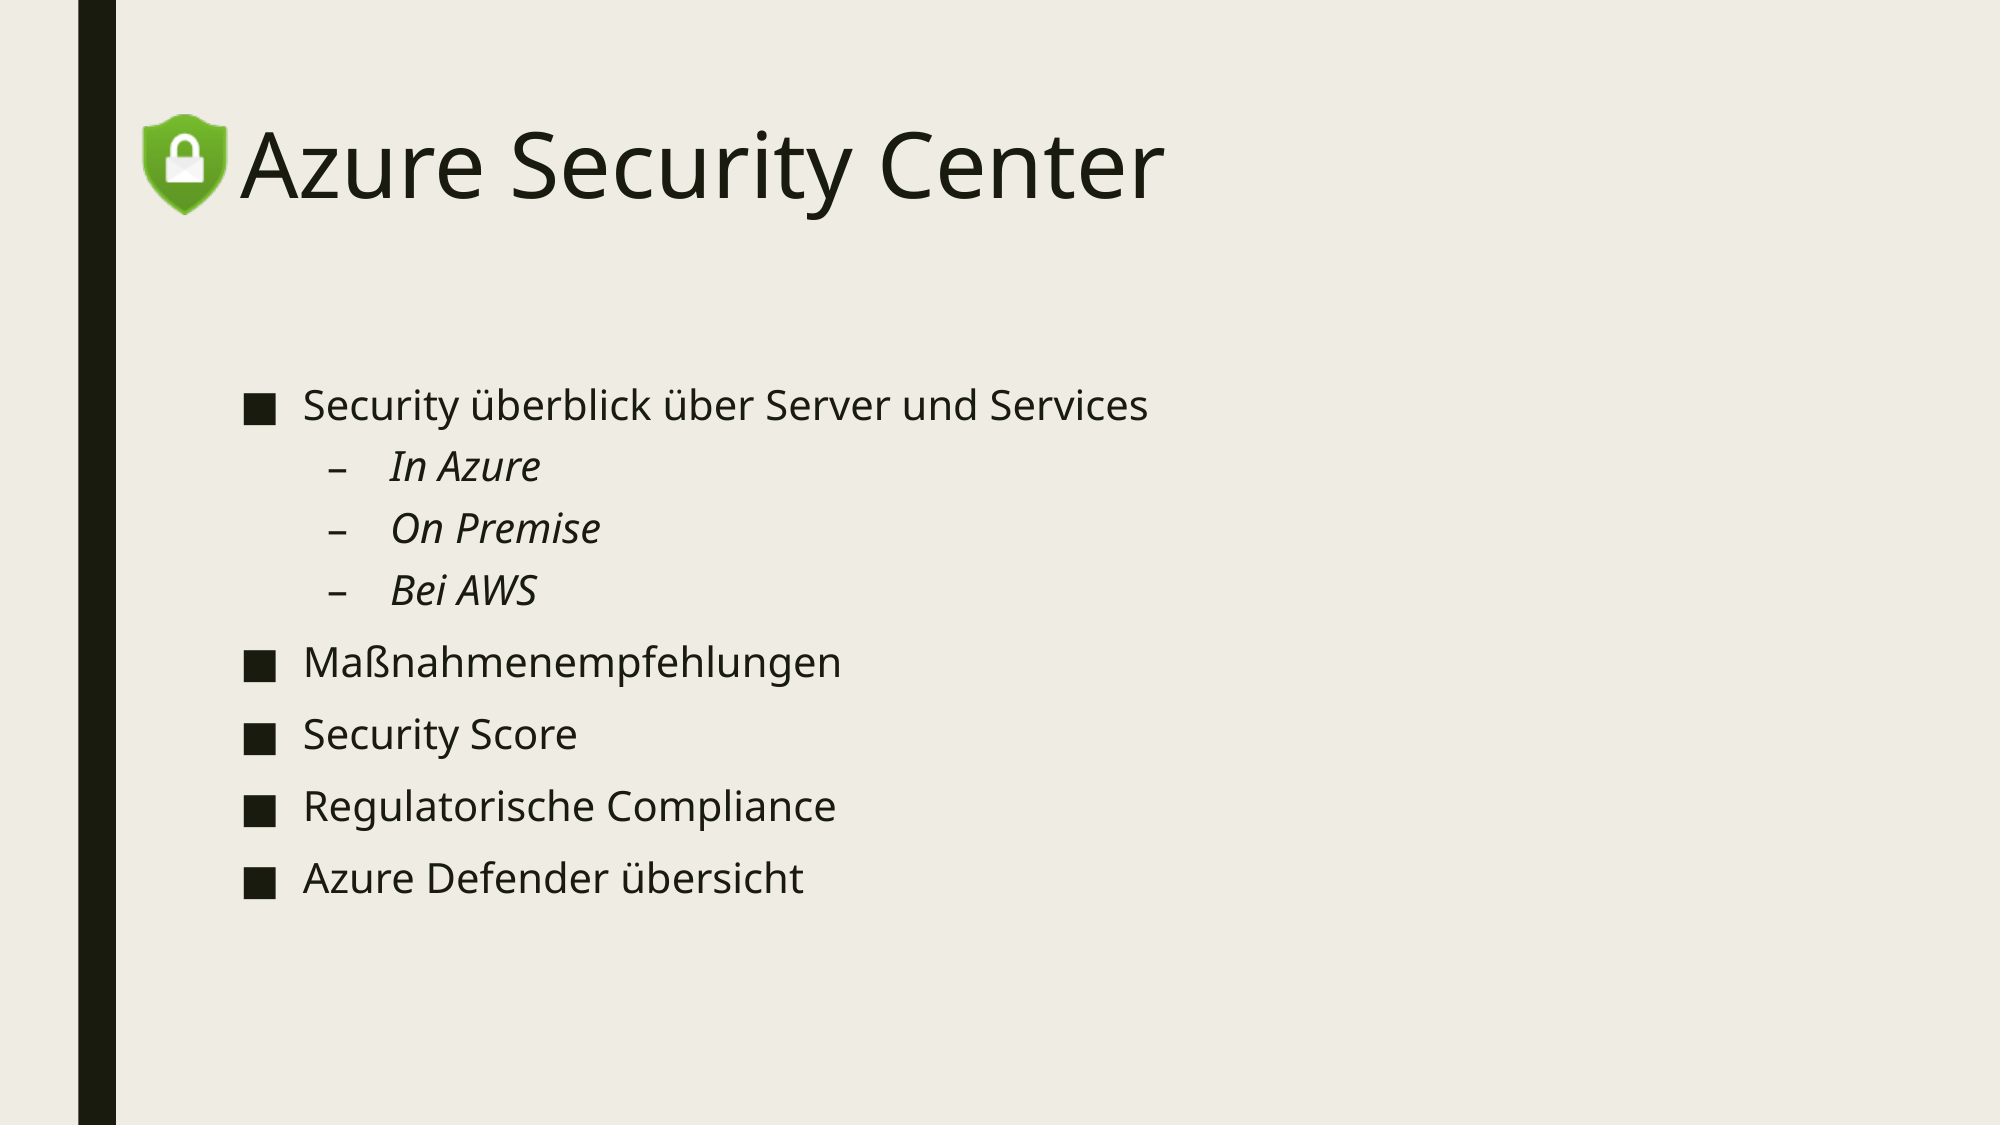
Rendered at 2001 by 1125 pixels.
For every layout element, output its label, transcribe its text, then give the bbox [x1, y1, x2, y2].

title Azure Security Center [225, 112, 1800, 357]
picture [132, 112, 238, 218]
list Security überblick über Server und Services In Azure On Premise Bei AWS Maßnahmenempfehlungen Security Score Regulatorische Compliance Azure Defender übersicht [225, 375, 1800, 963]
